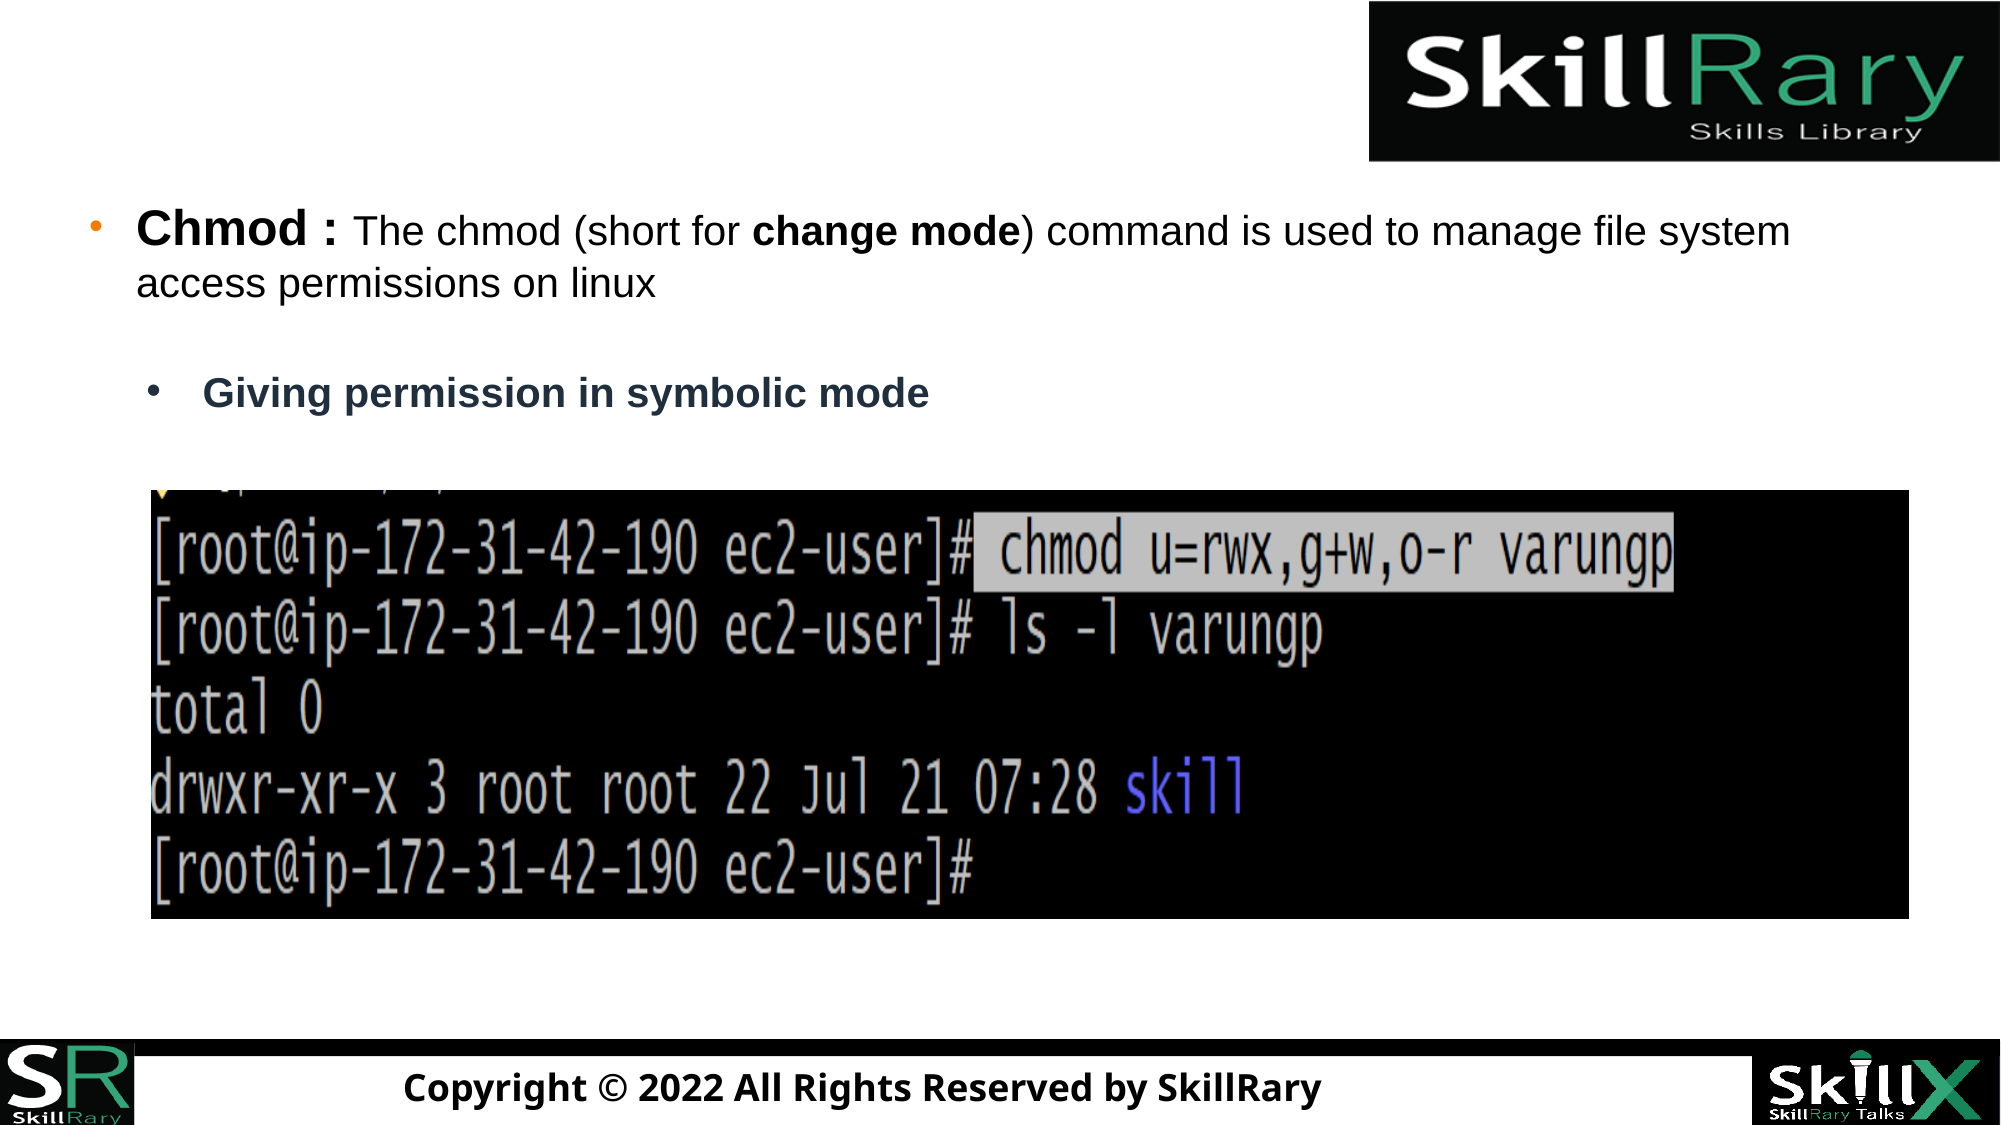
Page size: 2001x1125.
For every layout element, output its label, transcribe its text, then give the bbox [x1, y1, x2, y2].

picture [0, 1034, 136, 1125]
list Chmod : The chmod (short for change mode) command is used to manage file system access permissions on linux [74, 187, 1869, 1001]
text_box Giving permission in symbolic mode [131, 358, 1012, 423]
picture [1752, 1041, 1996, 1125]
picture [151, 489, 1910, 919]
picture [1369, 0, 2000, 245]
